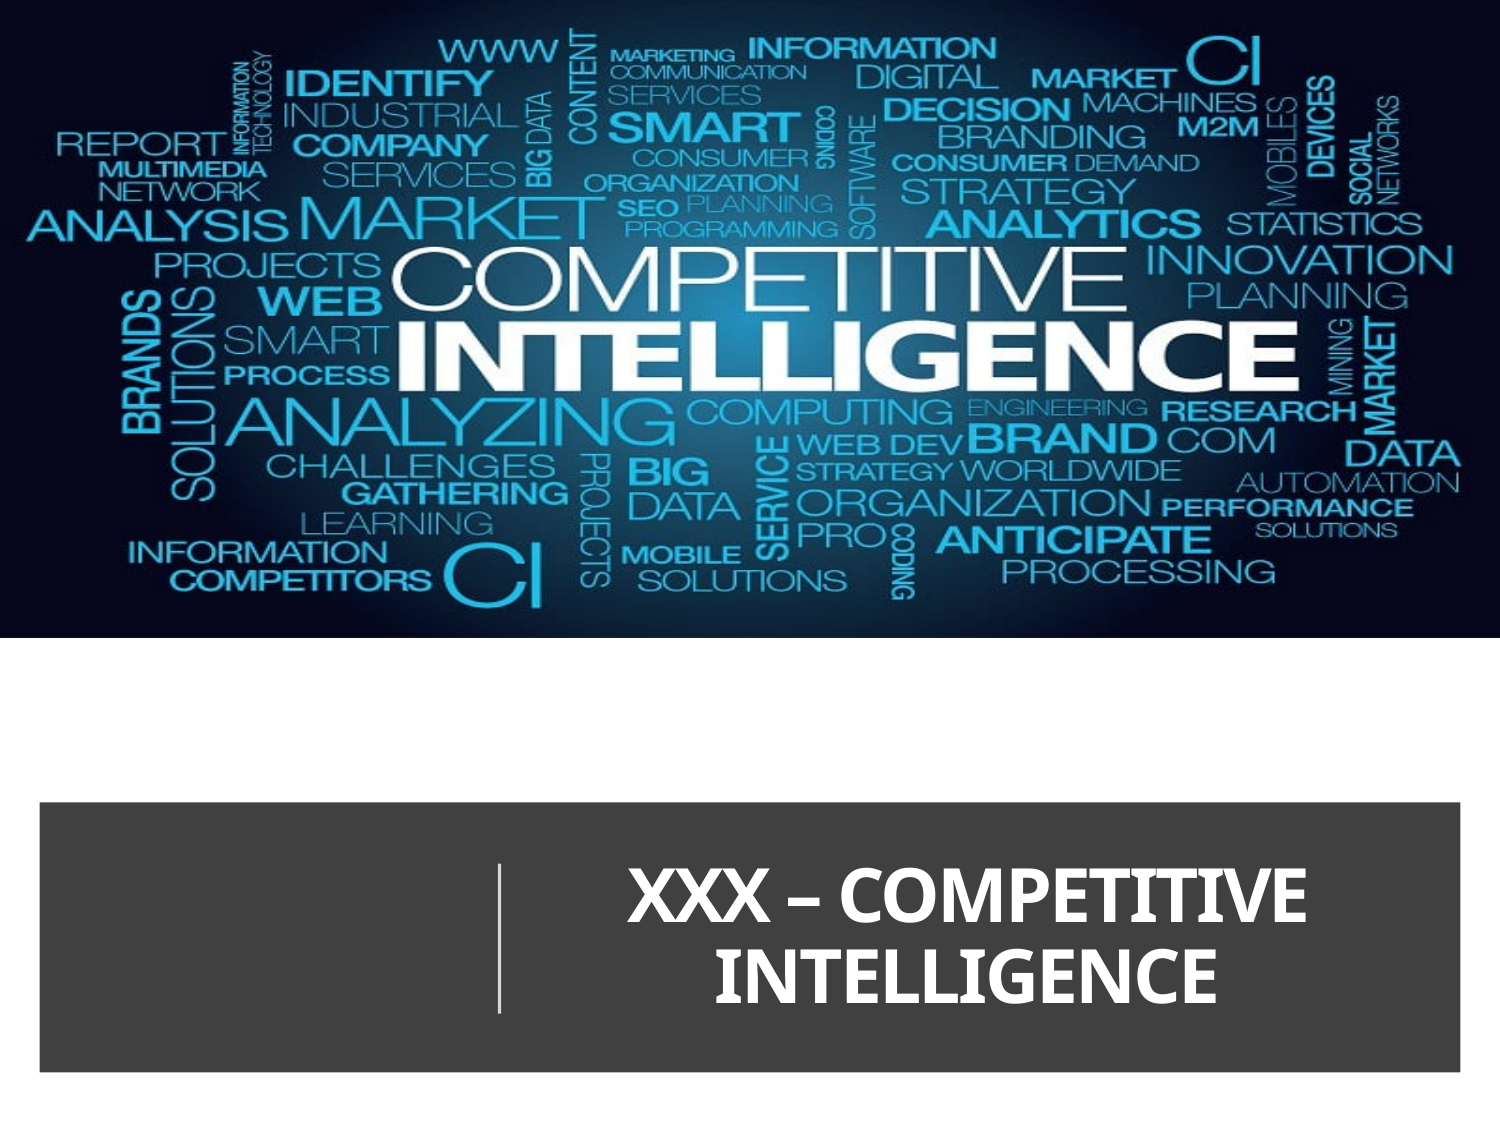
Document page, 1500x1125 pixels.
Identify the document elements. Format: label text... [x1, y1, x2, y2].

text_box [38, 801, 1461, 1073]
picture [0, 0, 1500, 639]
text_box XXX – COMPETITIVE INTELLIGENCE [538, 835, 1397, 1043]
